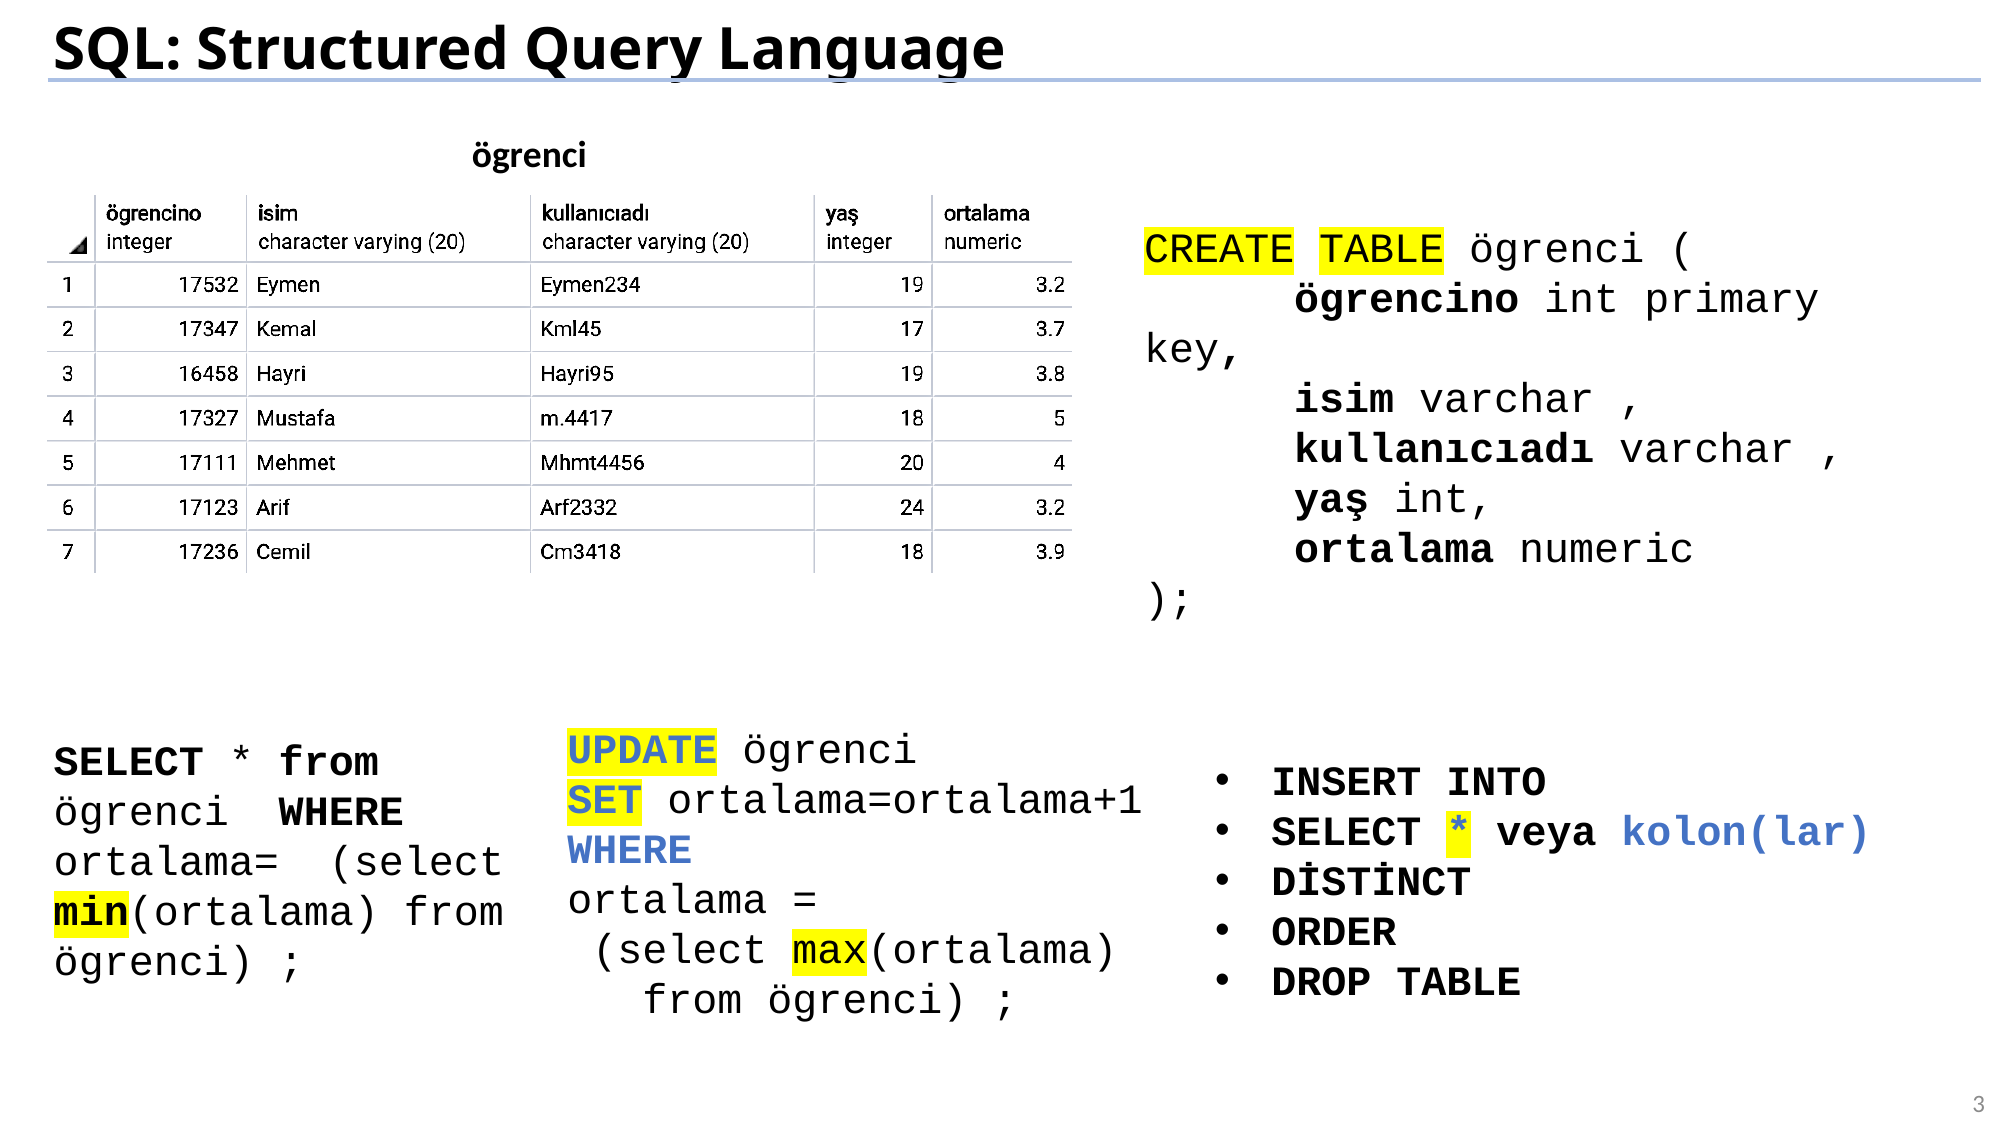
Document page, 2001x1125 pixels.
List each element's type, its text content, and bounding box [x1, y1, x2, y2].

slide_number 3 [1550, 1083, 2000, 1122]
text_box UPDATE ögrenci SET ortalama=ortalama+1 WHERE ortalama = (select max(ortalama) from ögrenci) ; [552, 714, 1171, 1029]
text_box SQL: Structured Query Language [38, 6, 1808, 96]
text_box INSERT INTO SELECT * veya kolon(lar) DİSTİNCT ORDER DROP TABLE [1200, 746, 1934, 1062]
picture [47, 195, 1072, 574]
text_box SELECT * from ögrenci WHERE ortalama= (select min(ortalama) from ögrenci) ; [38, 726, 532, 992]
text_box CREATE TABLE ögrenci ( ögrencino int primary key, isim varchar , kullanıcıadı varchar , yaş int, ortalama numeric ); [1129, 213, 1942, 629]
text_box ögrenci [457, 122, 648, 182]
